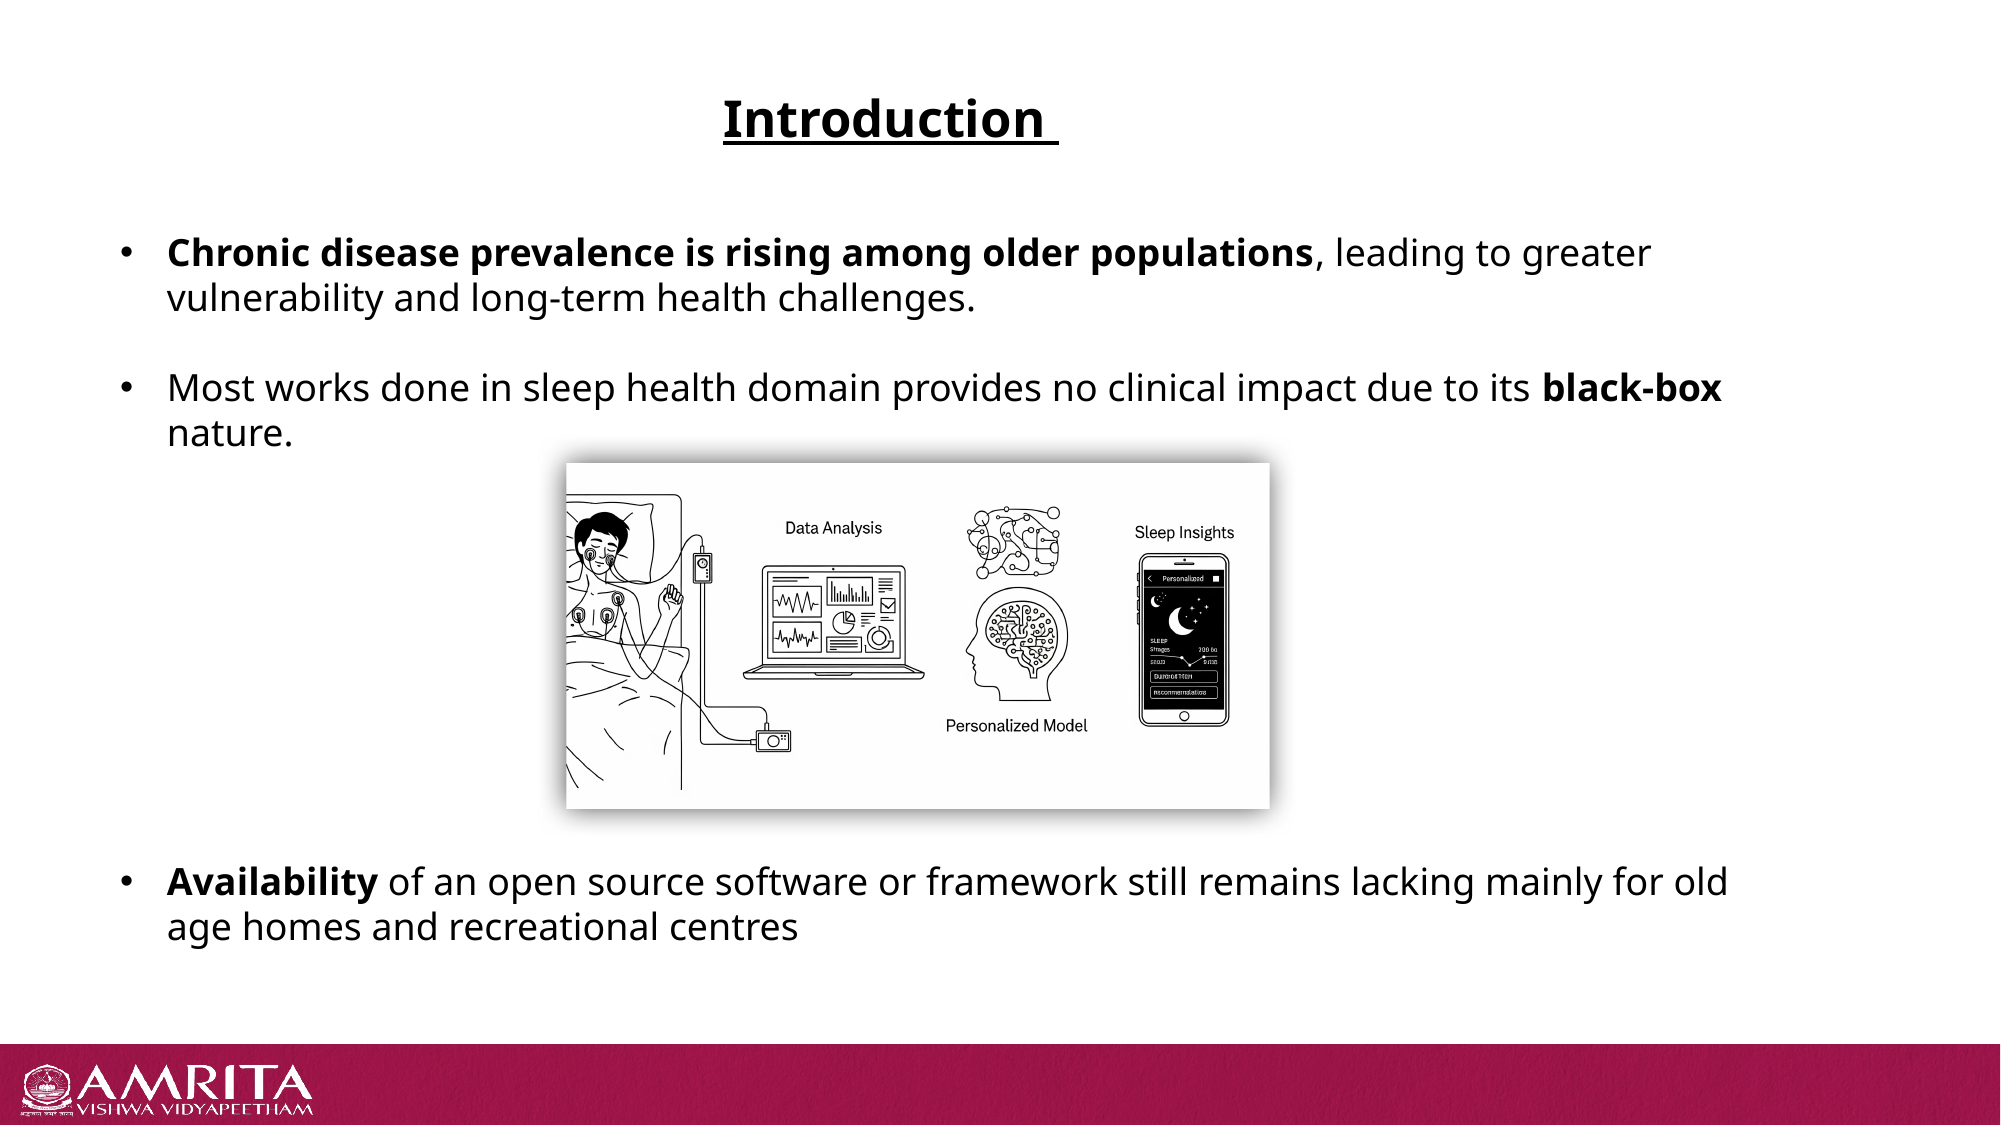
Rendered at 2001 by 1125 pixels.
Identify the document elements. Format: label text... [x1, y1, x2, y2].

text_box Chronic disease prevalence is rising among older populations, leading to greater vulnerability and long-term health challenges. Most works done in sleep health domain provides no clinical impact due to its black-box nature. [105, 221, 1821, 462]
picture [566, 463, 1270, 809]
picture [0, 1044, 2001, 1125]
text_box Availability of an open source software or framework still remains lacking mainly for old age homes and recreational centres [105, 850, 1780, 956]
title Introduction [708, 85, 1159, 149]
list [34, 149, 1966, 1001]
